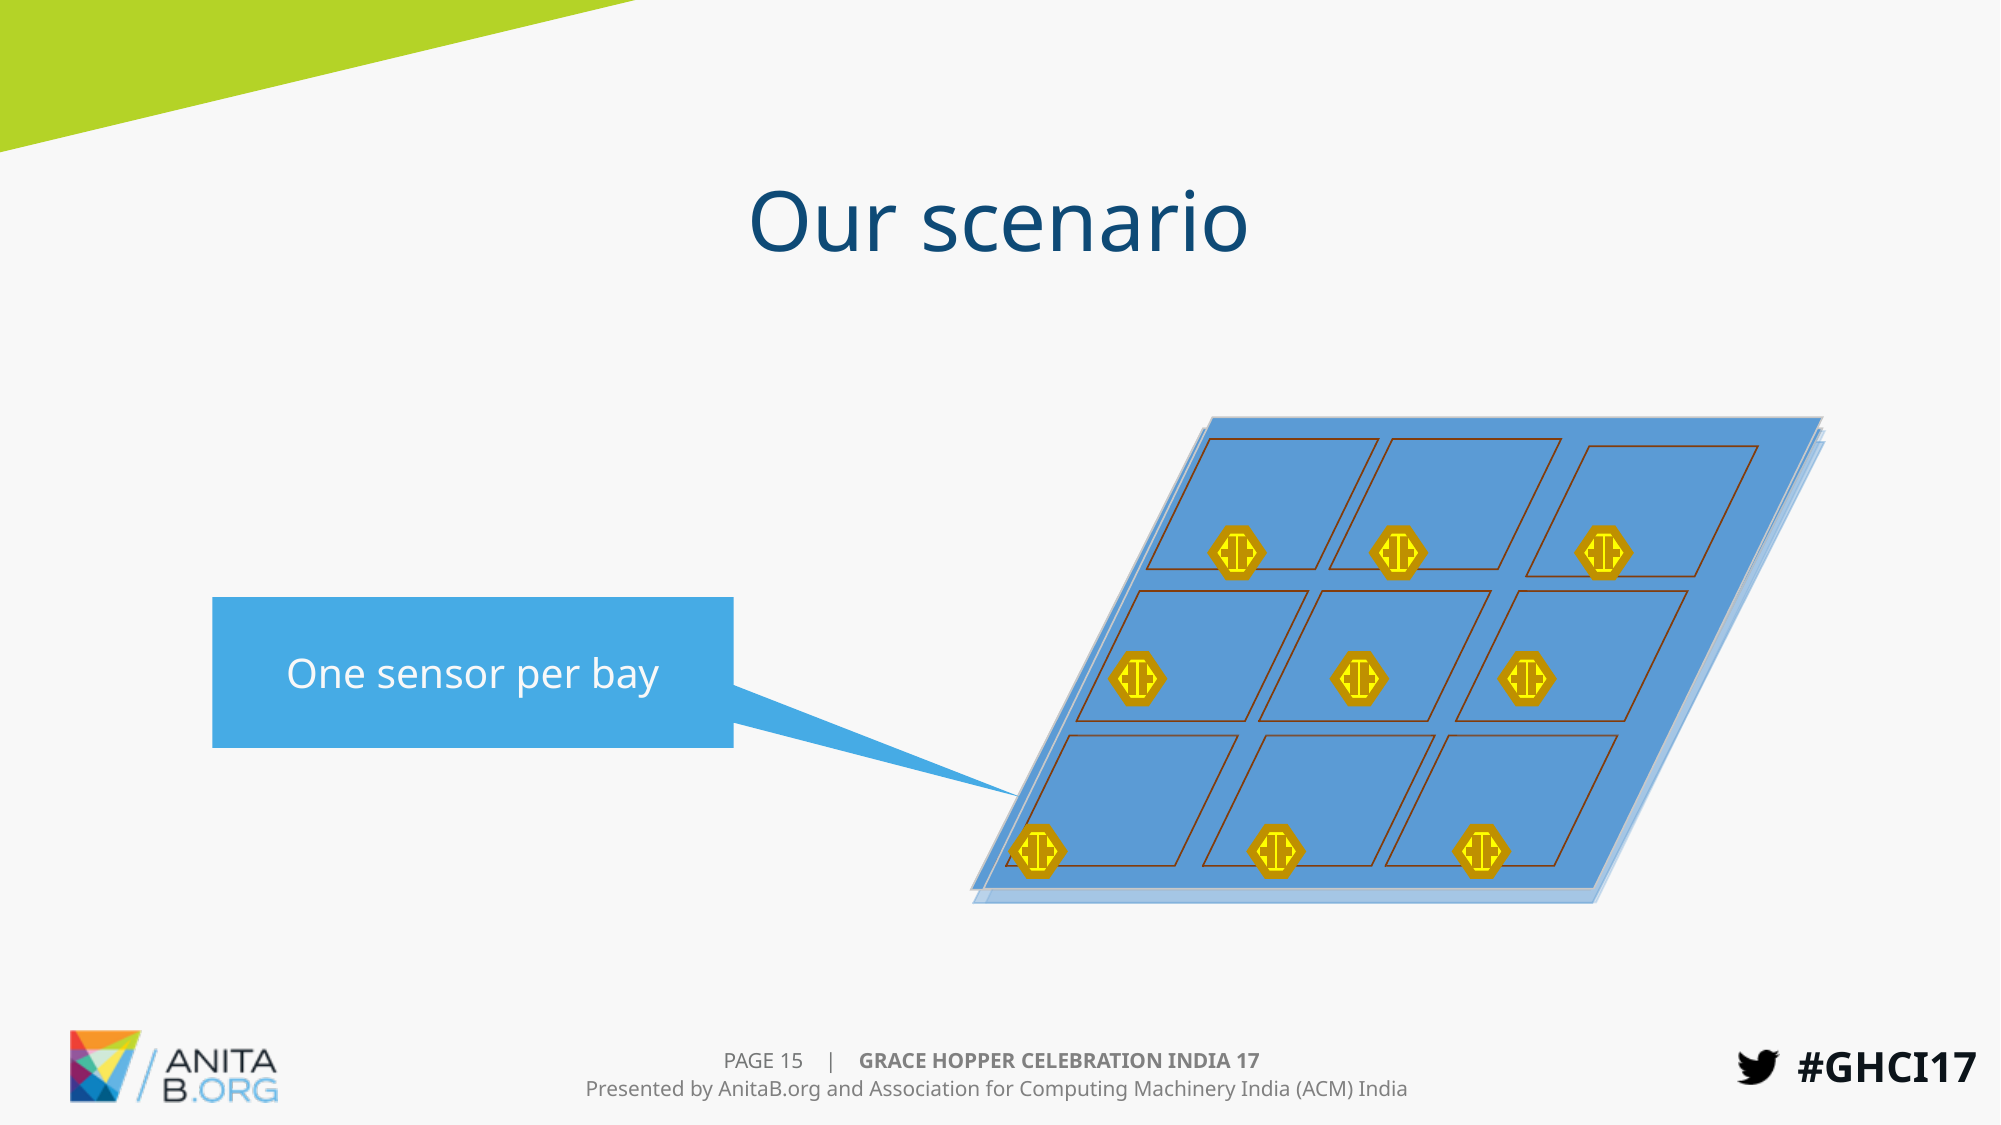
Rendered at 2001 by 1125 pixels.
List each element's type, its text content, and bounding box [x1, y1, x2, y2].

picture [942, 400, 1856, 933]
title Our scenario [52, 59, 1948, 278]
text_box One sensor per bay [211, 596, 942, 778]
picture [70, 1030, 278, 1103]
picture [1737, 1046, 1780, 1089]
